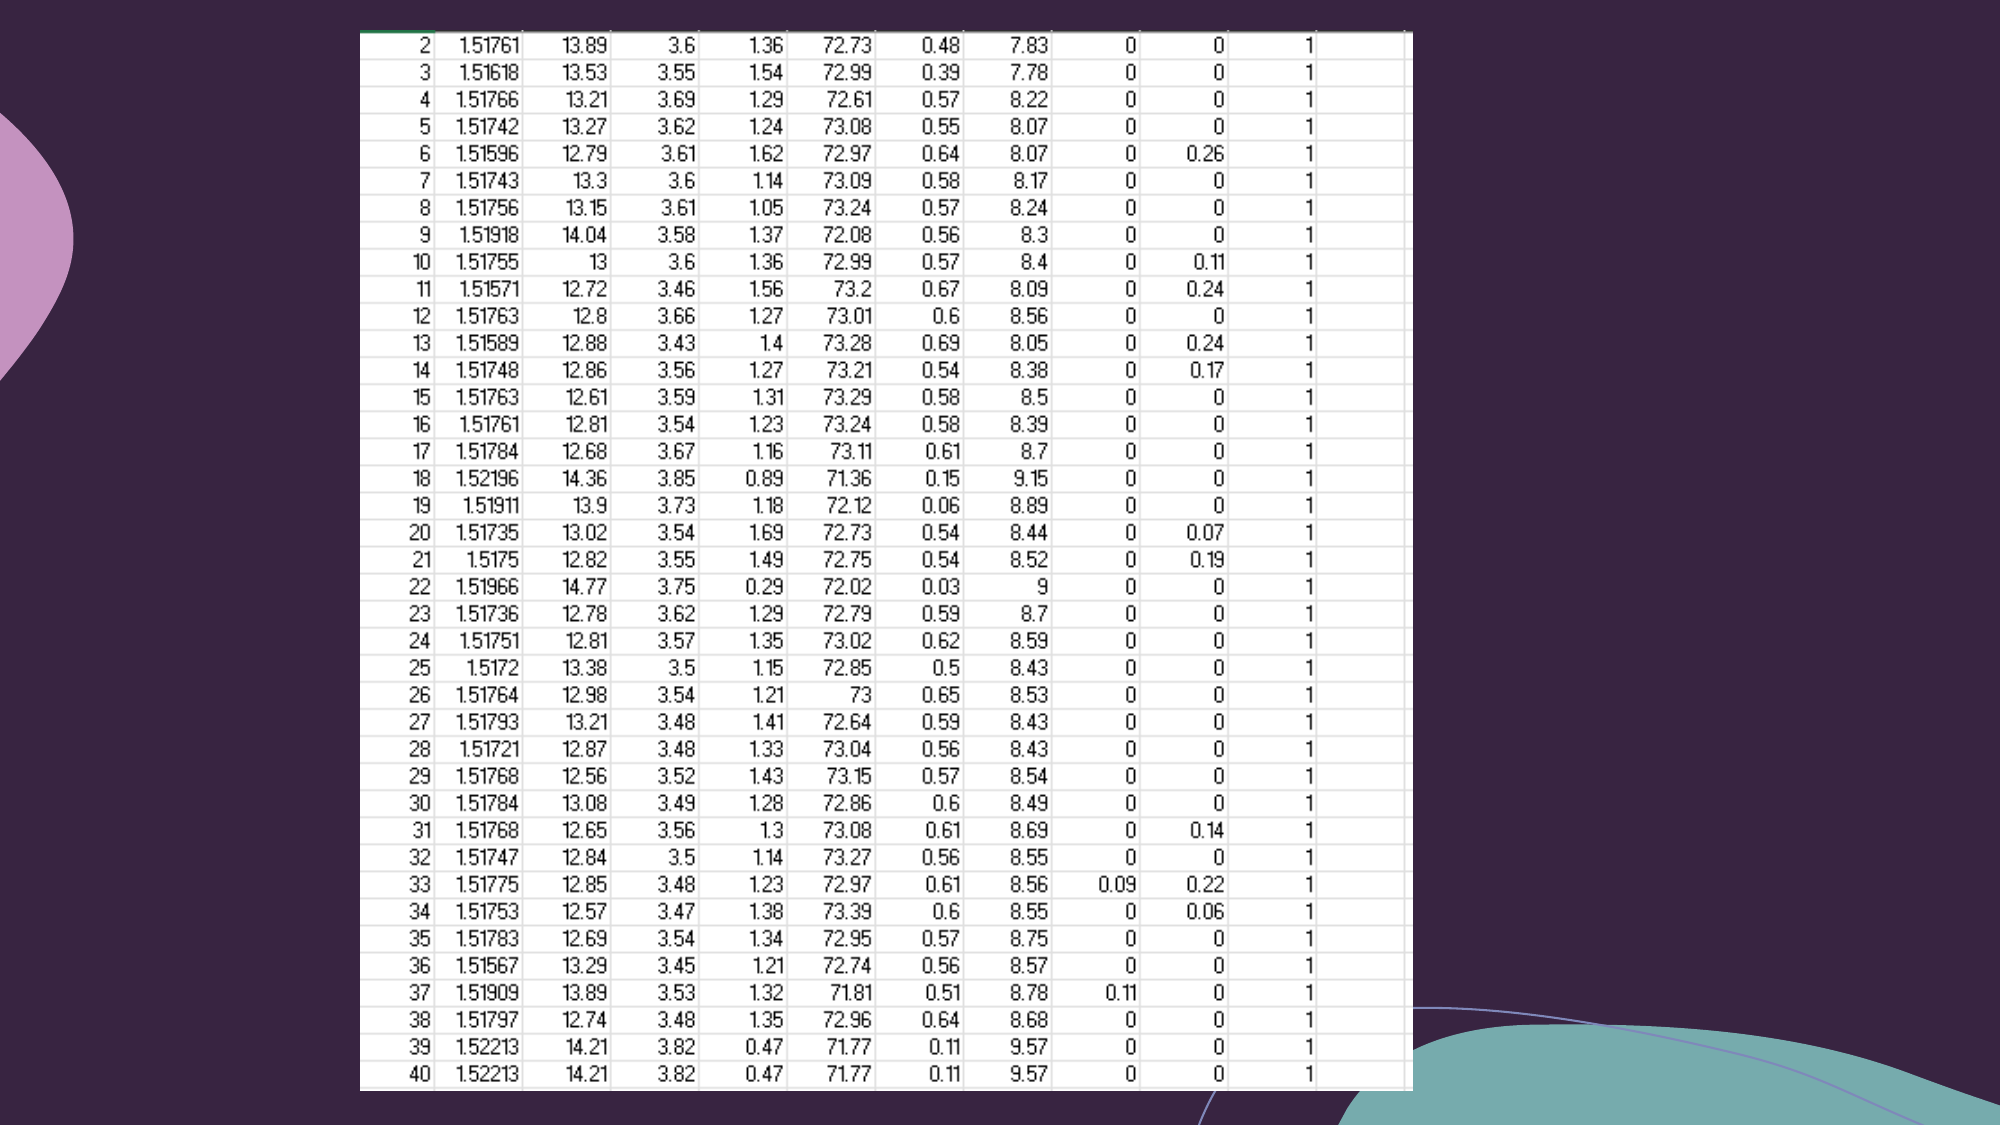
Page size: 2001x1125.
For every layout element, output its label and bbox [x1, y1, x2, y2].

list [360, 30, 1413, 1091]
